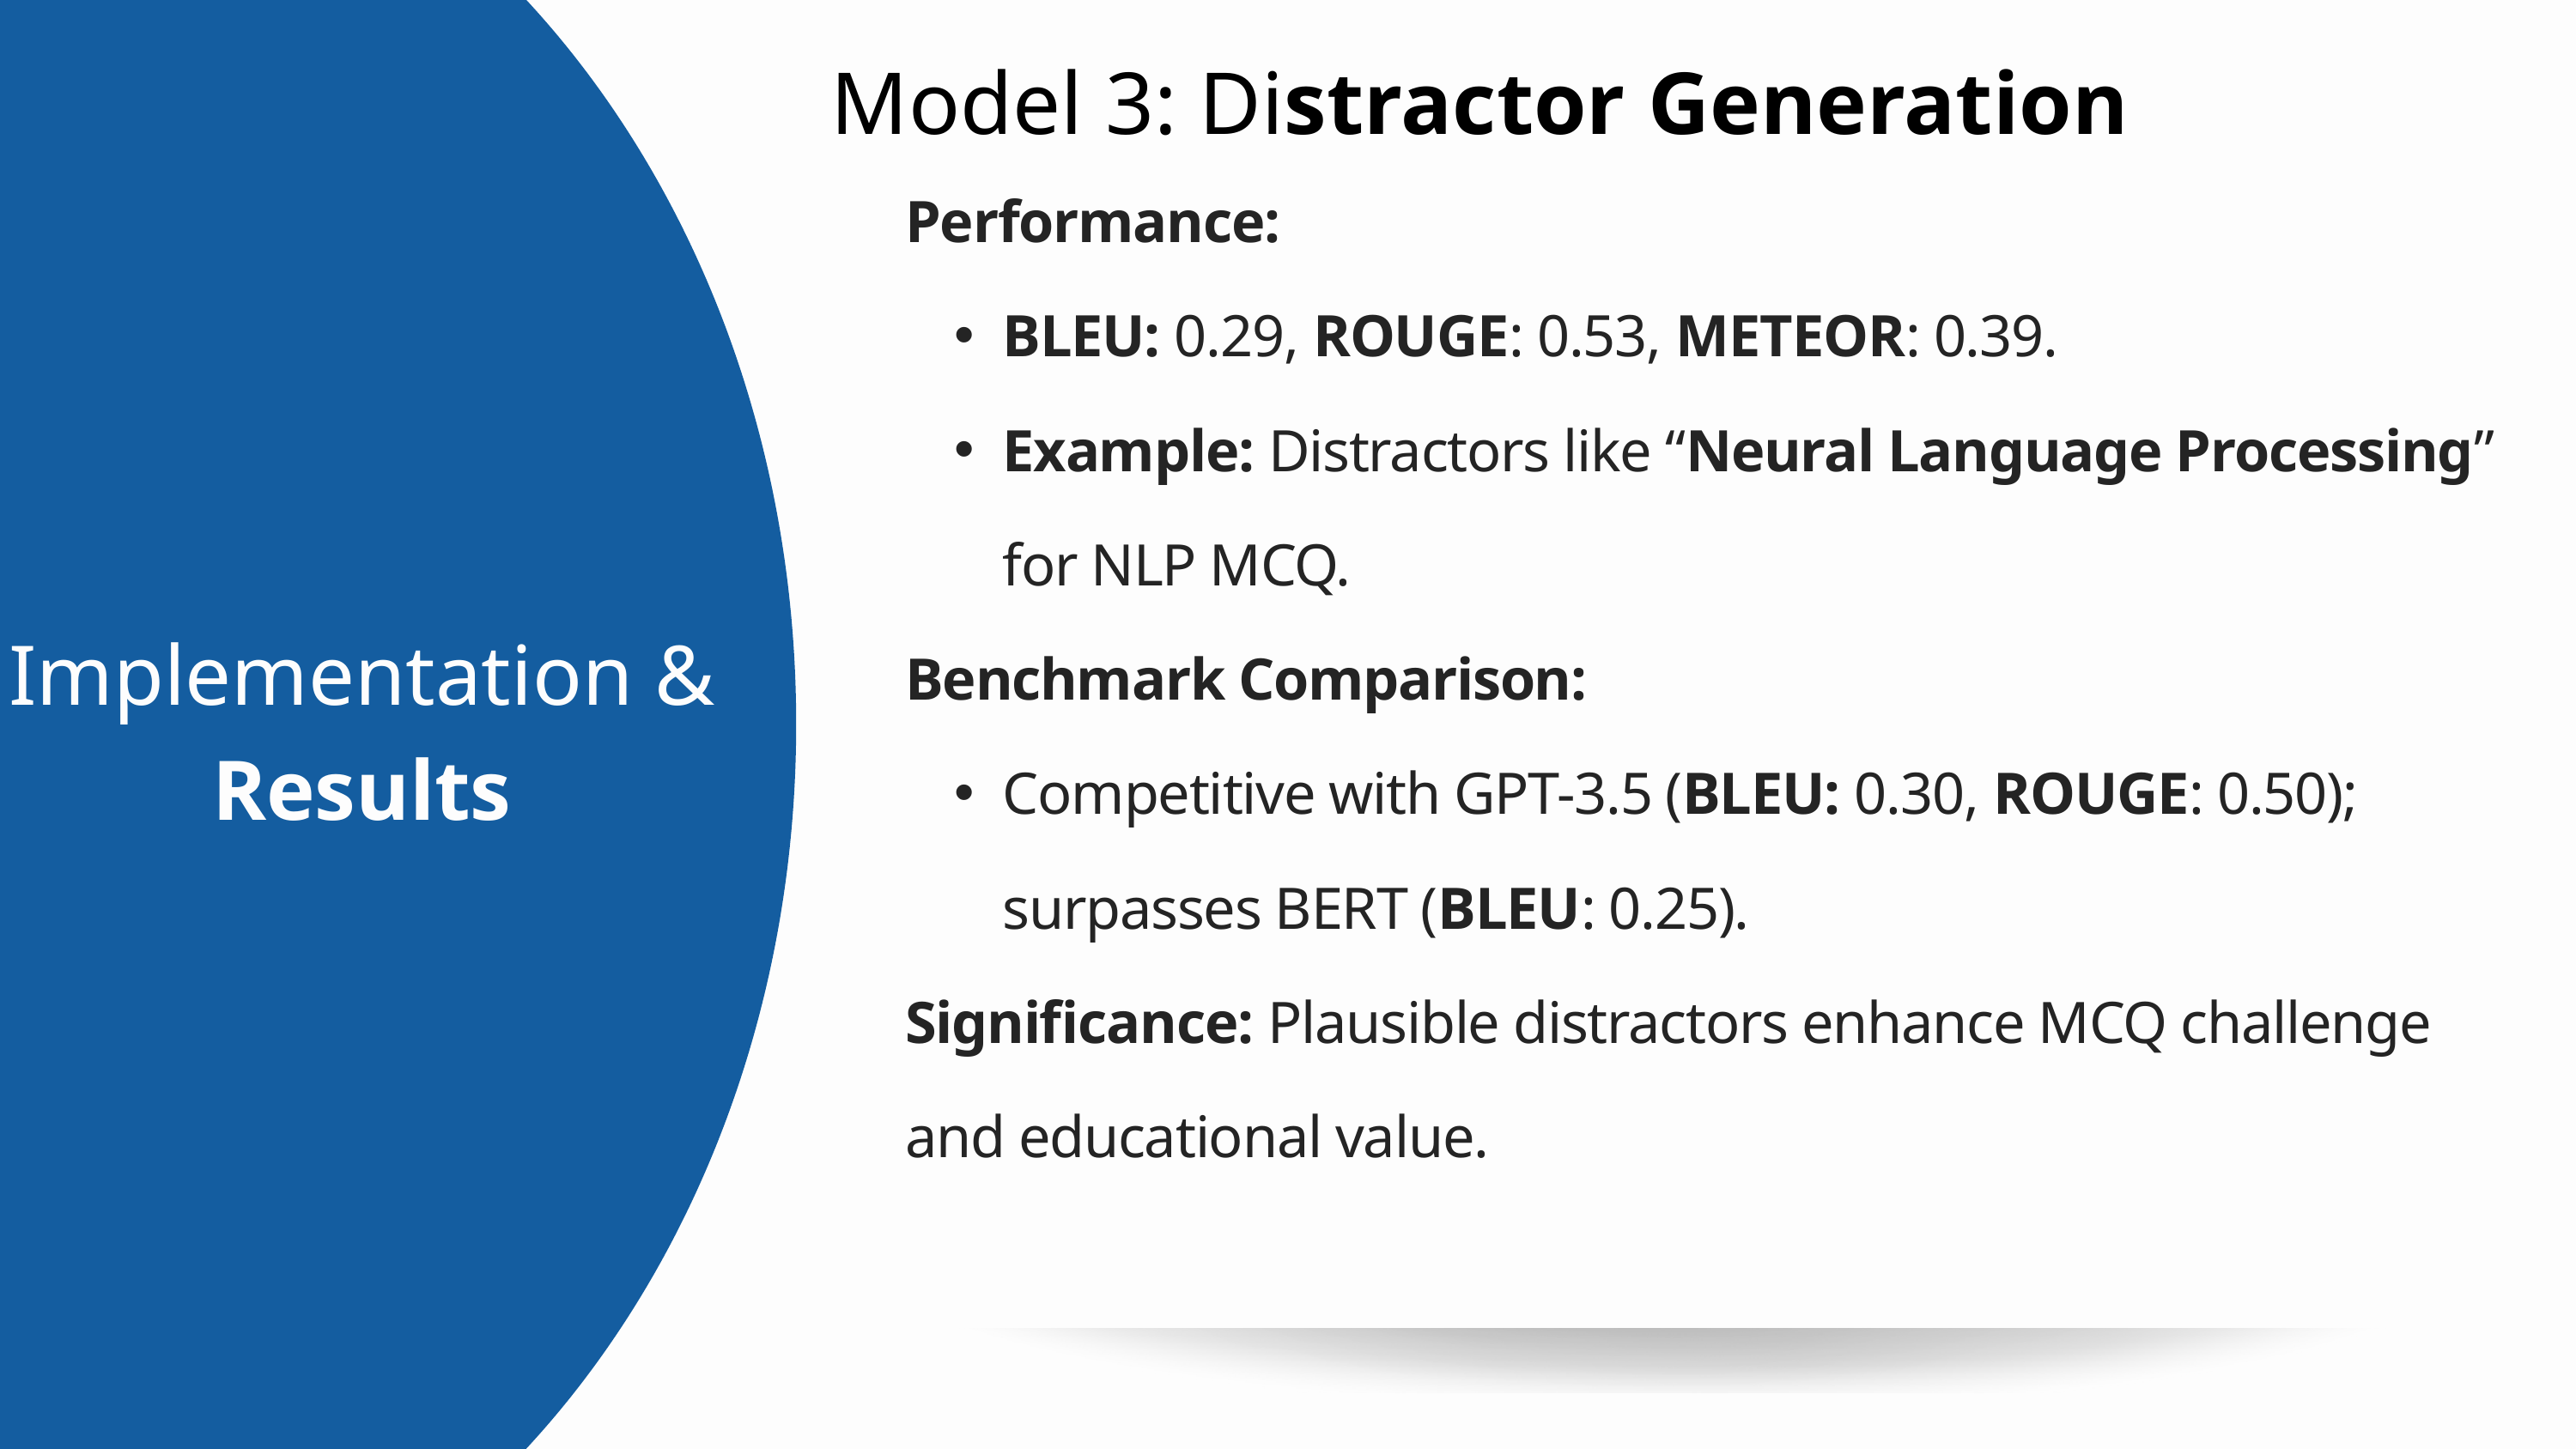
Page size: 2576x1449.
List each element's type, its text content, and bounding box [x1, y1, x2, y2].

text_box Model 3: Distractor Generation [803, 32, 2162, 152]
text_box [871, 1328, 2473, 1393]
text_box Performance: BLEU: 0.29, ROUGE: 0.53, METEOR: 0.39. Example: Distractors like “Neural Language Processing” for NLP MCQ. Benchmark Comparison: Competitive with GPT-3.5 (BLEU: 0.30, ROUGE: 0.50); surpasses BERT (BLEU: 0.25). Significance: Plausible distractors enhance MCQ challenge and educational value. [905, 139, 2536, 1284]
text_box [0, 0, 797, 1449]
